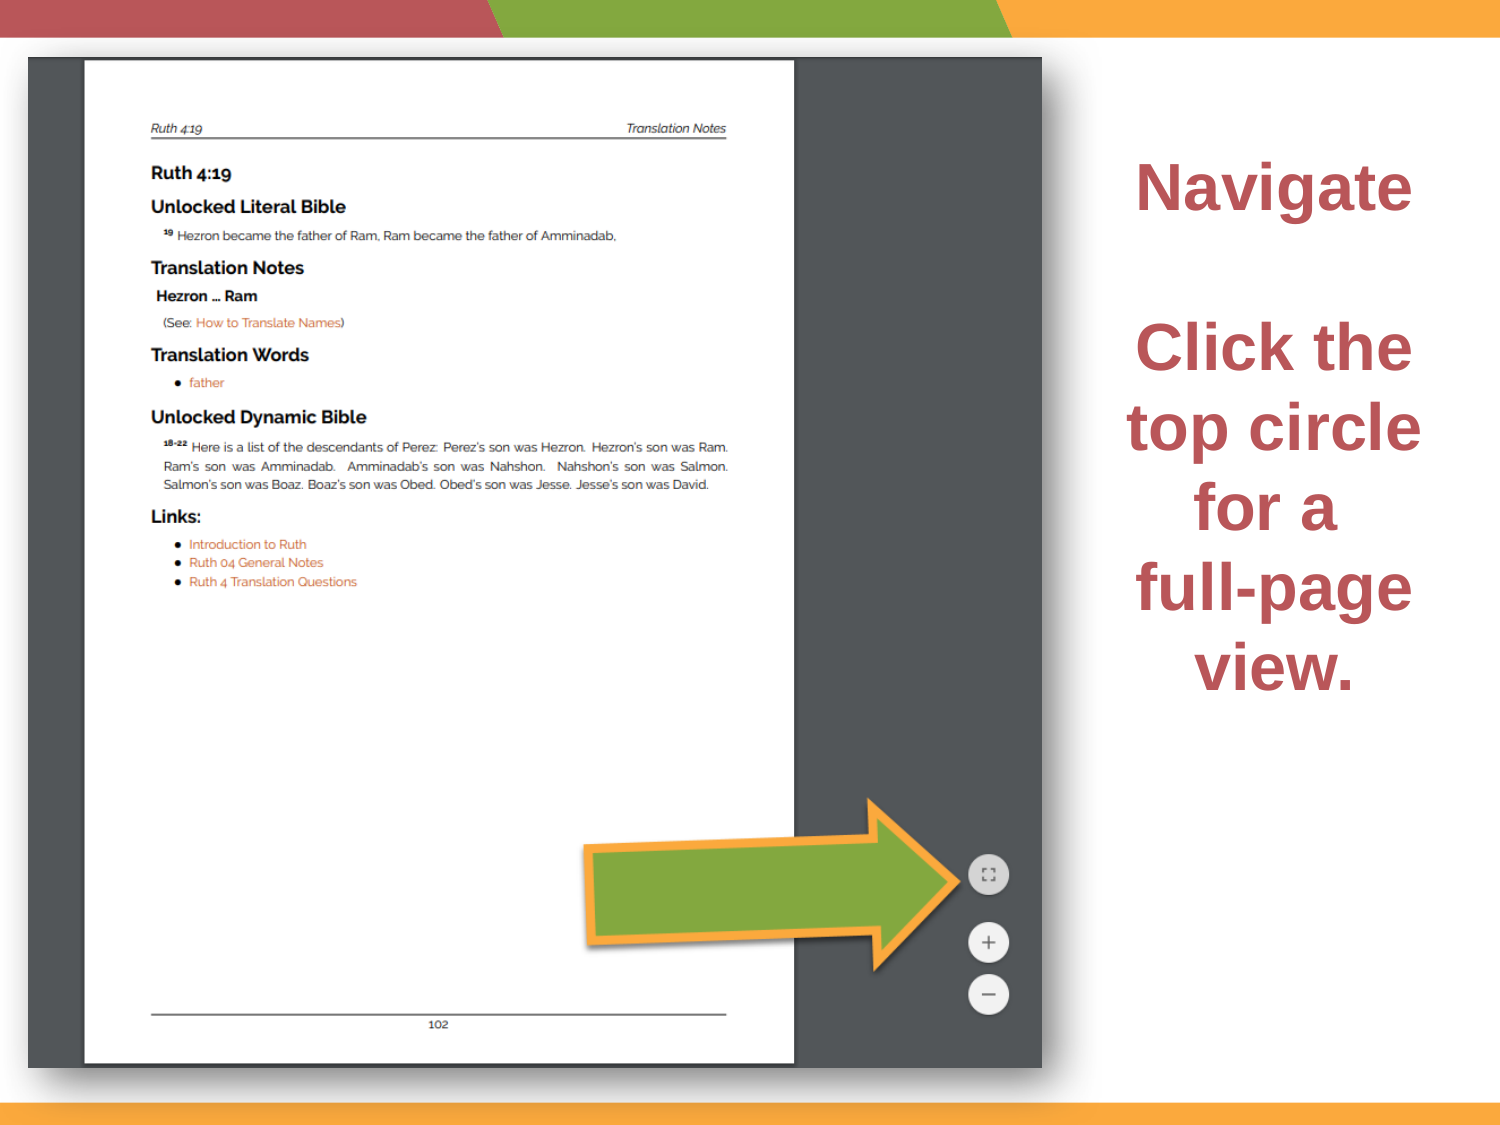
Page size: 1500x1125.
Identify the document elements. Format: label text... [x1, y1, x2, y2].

title Navigate Click the top circle for a full-page view. [1074, 136, 1475, 778]
picture [28, 57, 1042, 1068]
